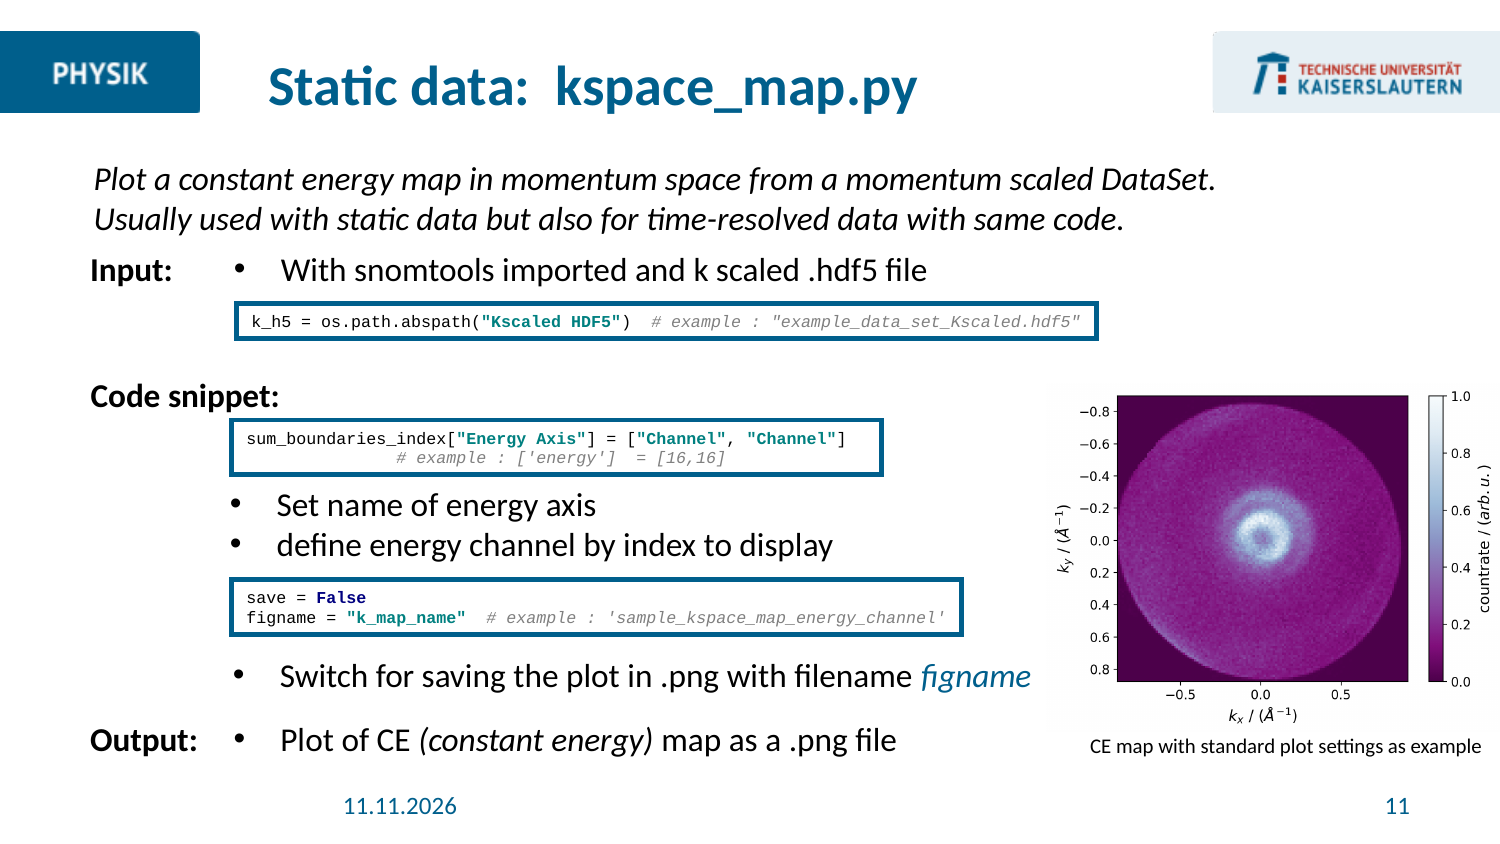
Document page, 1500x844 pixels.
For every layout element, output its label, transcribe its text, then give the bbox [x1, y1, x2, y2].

text_box Switch for saving the plot in .png with filename figname [218, 646, 1041, 702]
text_box With snomtools imported and k scaled .hdf5 file [219, 245, 944, 296]
text_box Plot a constant energy map in momentum space from a momentum scaled DataSet. Usually used with static data but also for time-resolved data with same code. [78, 149, 1234, 245]
slide_number 11 [1074, 782, 1425, 827]
text_box sum_boundaries_index["Energy Axis"] = ["Channel", "Channel"] # example : ['energy'] = [16,16] [231, 419, 882, 475]
text_box CE map with standard plot settings as example [1075, 741, 1497, 765]
text_box Set name of energy axis define energy channel by index to display [214, 475, 927, 571]
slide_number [327, 782, 678, 827]
text_box Static data: kspace_map.py [253, 41, 1317, 136]
text_box Output: [75, 710, 214, 766]
text_box Plot of CE (constant energy) map as a .png file [218, 710, 913, 766]
text_box Input: [75, 240, 188, 296]
picture [1046, 383, 1500, 732]
text_box save = False figname = "k_map_name" # example : 'sample_kspace_map_energy_channel' [231, 579, 962, 635]
text_box k_h5 = os.path.abspath("Kscaled HDF5") # example : "example_data_set_Kscaled.hdf5" [236, 303, 1097, 339]
text_box Code snippet: [75, 366, 296, 422]
